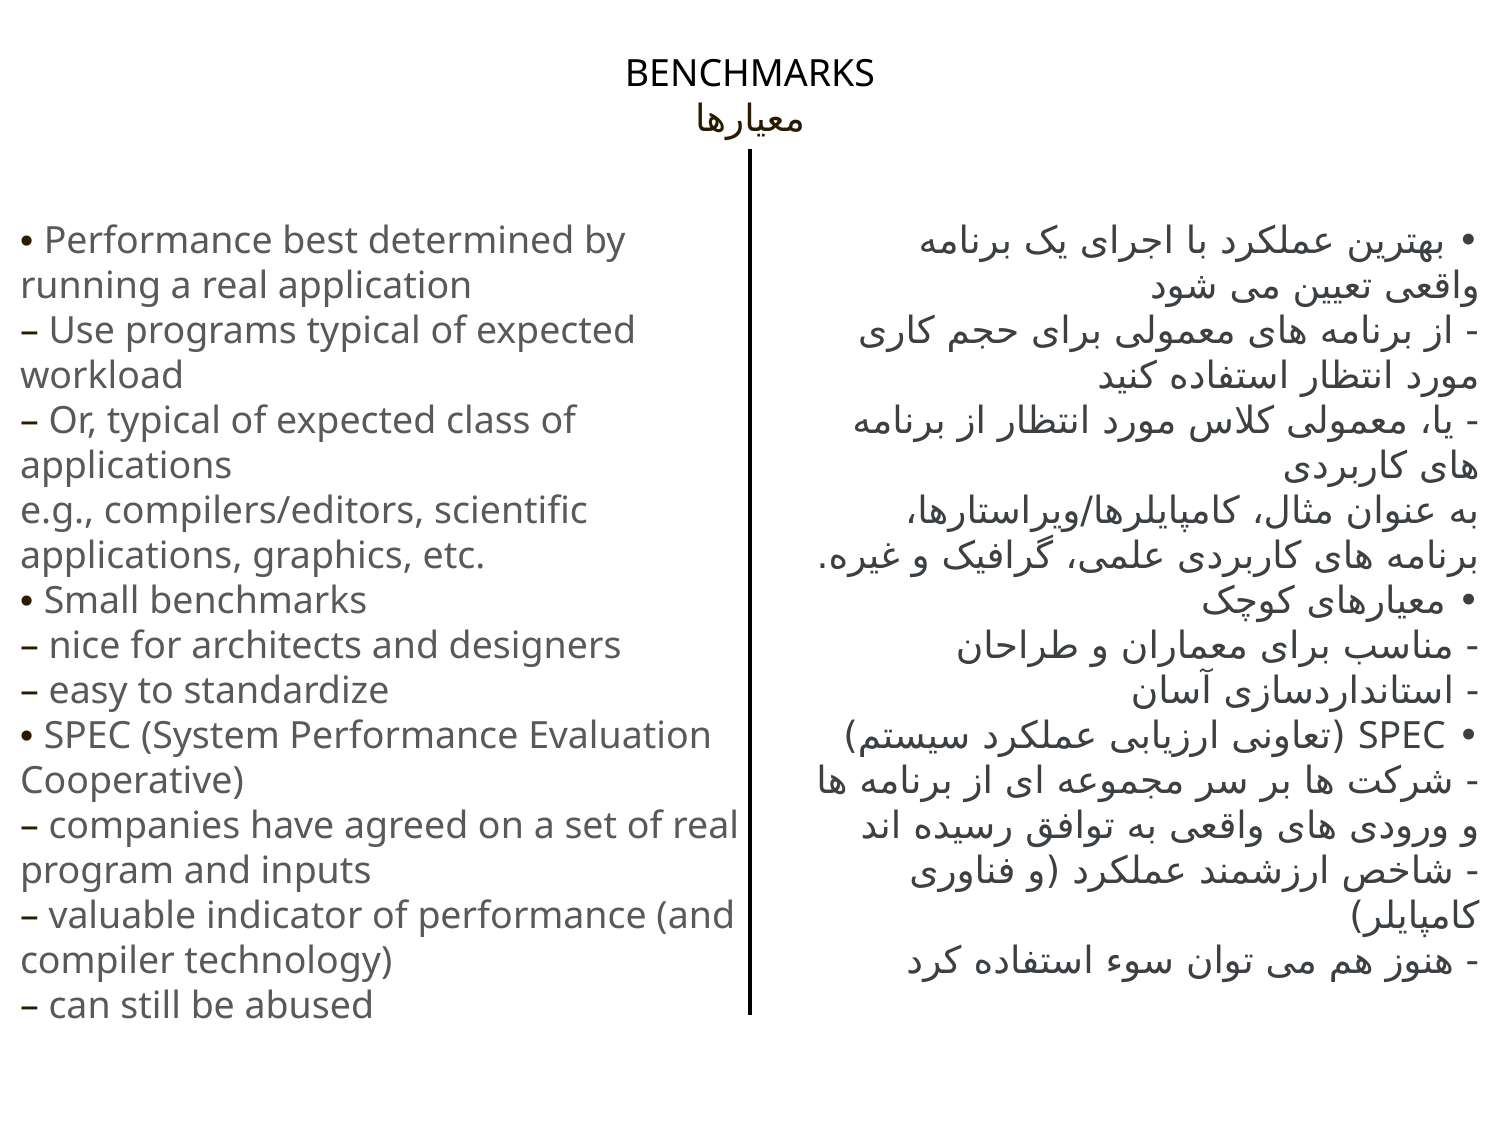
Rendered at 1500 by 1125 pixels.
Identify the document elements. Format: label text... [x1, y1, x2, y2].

text_box • Performance best determined by running a real application – Use programs typical of expected workload – Or, typical of expected class of applications e.g., compilers/editors, scientific applications, graphics, etc. • Small benchmarks – nice for architects and designers – easy to standardize • SPEC (System Performance Evaluation Cooperative) – companies have agreed on a set of real program and inputs – valuable indicator of performance (and compiler technology) – can still be abused [5, 208, 756, 1034]
text_box BENCHMARKS معیارها [0, 41, 1500, 146]
text_box • بهترین عملکرد با اجرای یک برنامه واقعی تعیین می شود - از برنامه های معمولی برای حجم کاری مورد انتظار استفاده کنید - یا، معمولی کلاس مورد انتظار از برنامه های کاربردی به عنوان مثال، کامپایلرها/ویراستارها، برنامه های کاربردی علمی، گرافیک و غیره. • معیارهای کوچک - مناسب برای معماران و طراحان - استانداردسازی آسان • SPEC (تعاونی ارزیابی عملکرد سیستم) - شرکت ها بر سر مجموعه ای از برنامه ها و ورودی های واقعی به توافق رسیده اند - شاخص ارزشمند عملکرد (و فناوری کامپایلر) - هنوز هم می توان سوء استفاده کرد [797, 208, 1495, 989]
